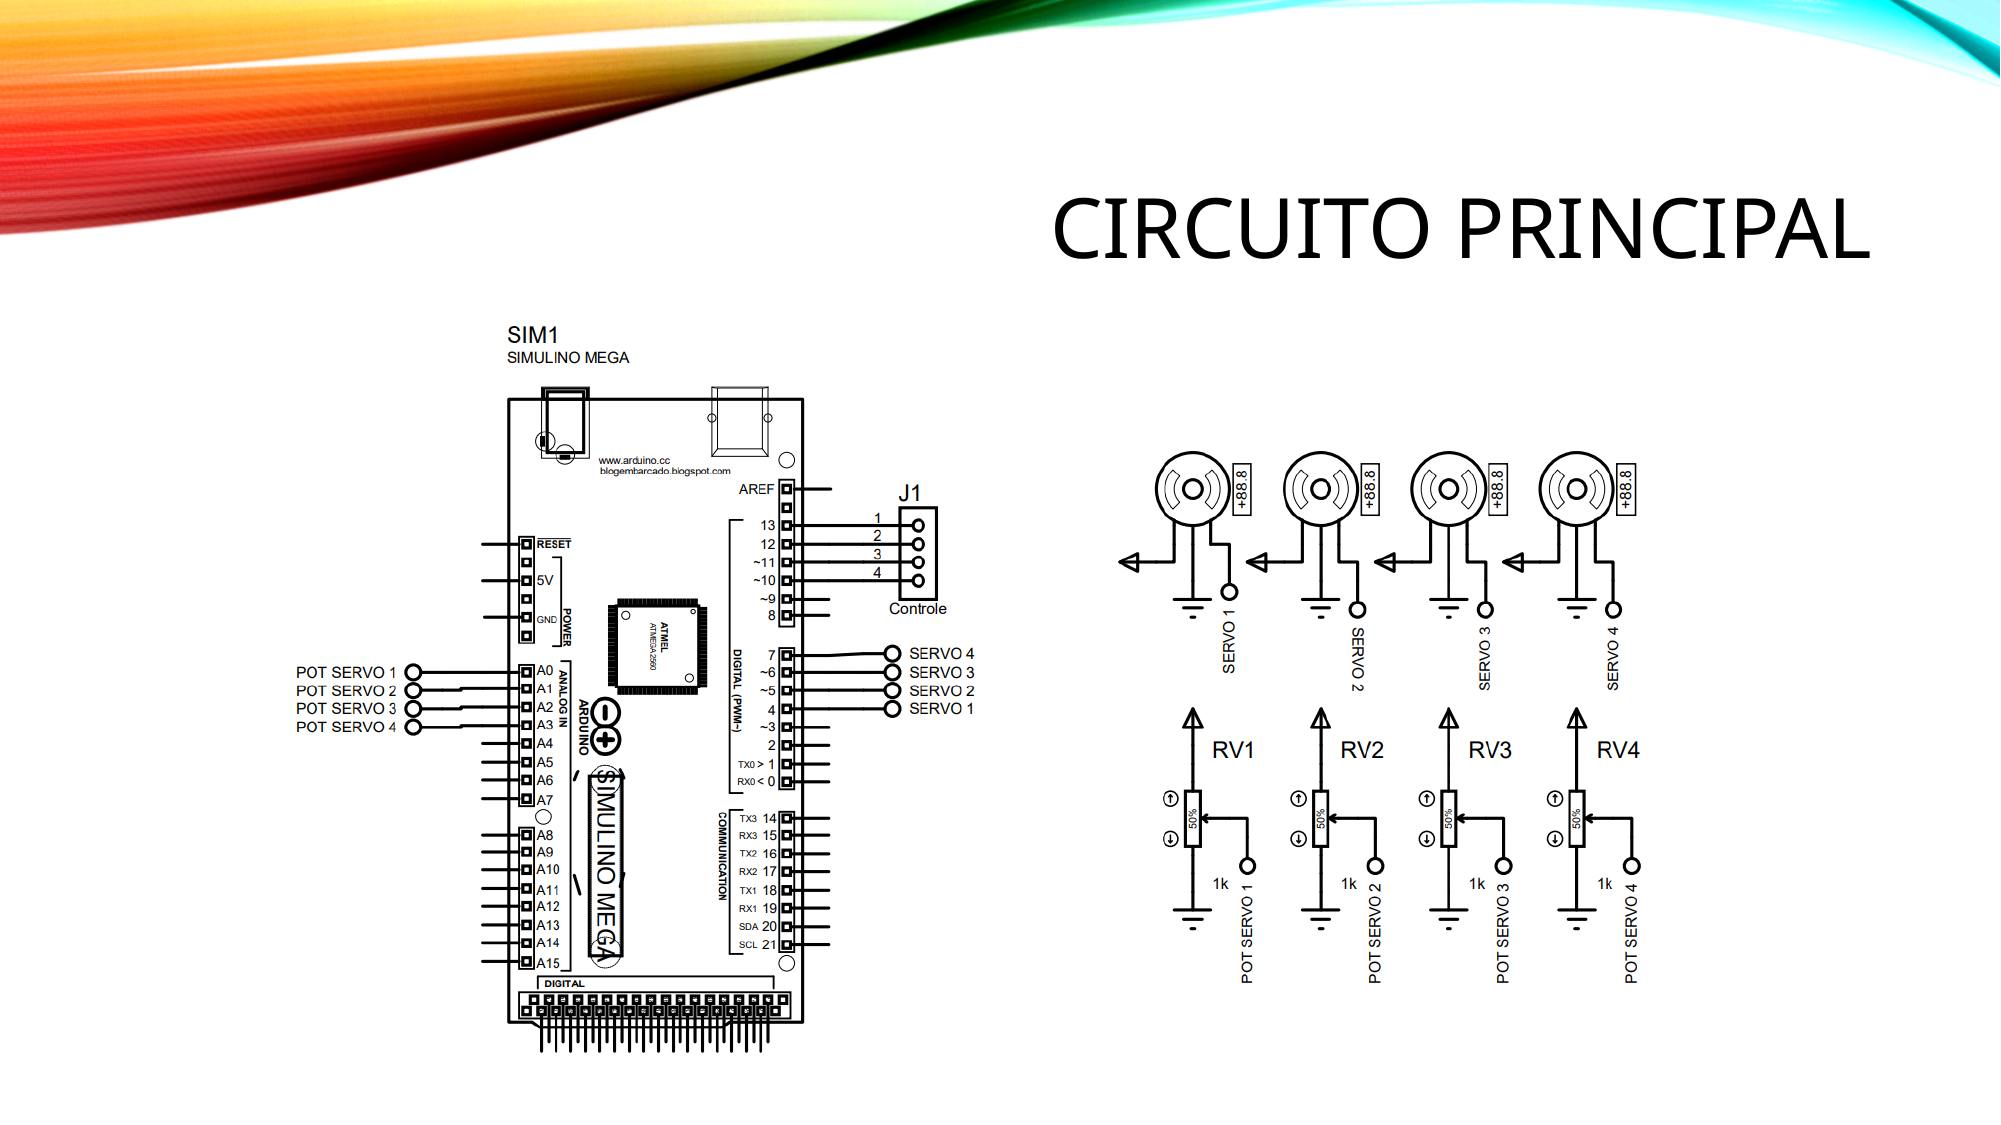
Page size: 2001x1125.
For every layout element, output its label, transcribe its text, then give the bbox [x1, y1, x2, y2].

picture [0, 0, 2000, 237]
title Circuito principal [474, 125, 1888, 338]
picture [272, 304, 1691, 1069]
